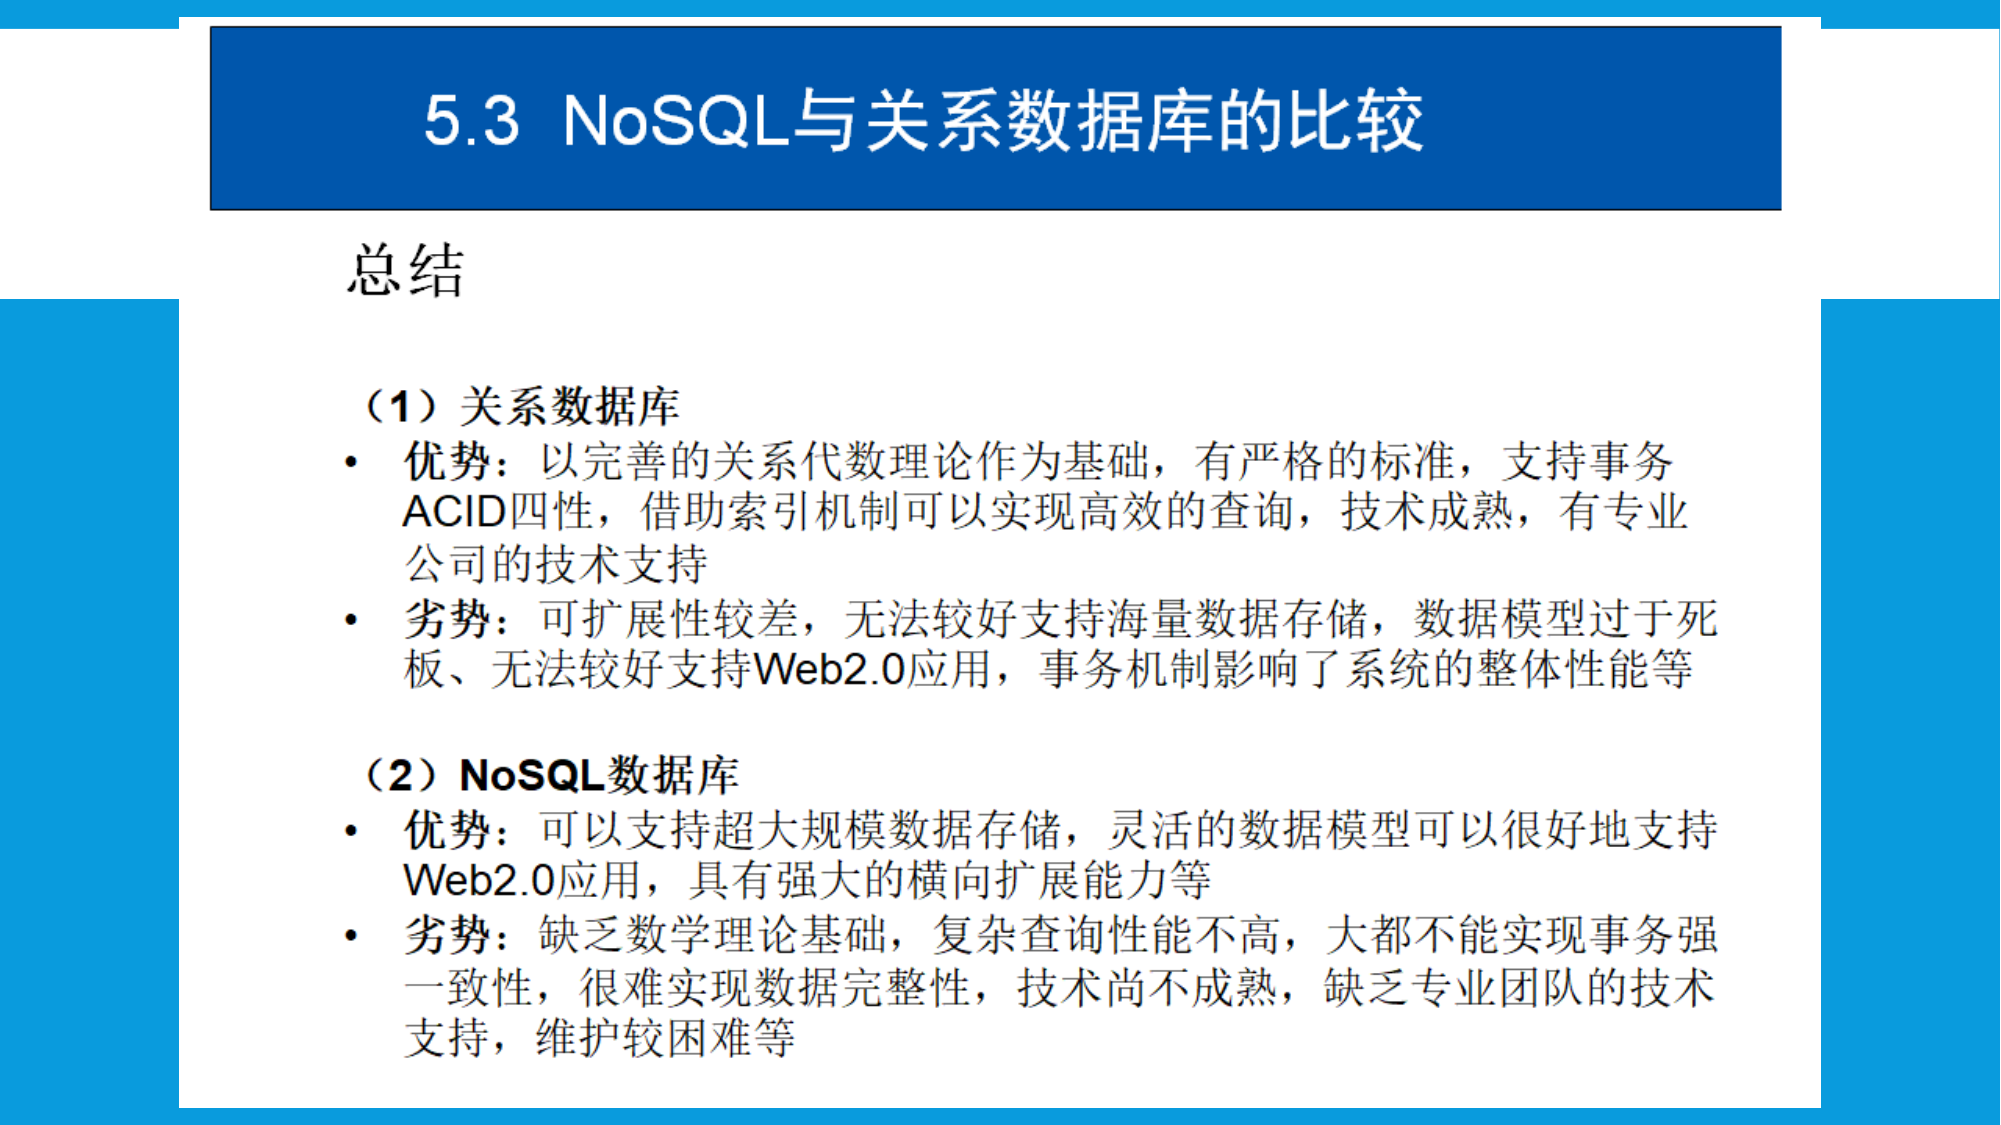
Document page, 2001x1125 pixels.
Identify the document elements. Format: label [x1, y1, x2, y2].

picture [179, 18, 1821, 1107]
